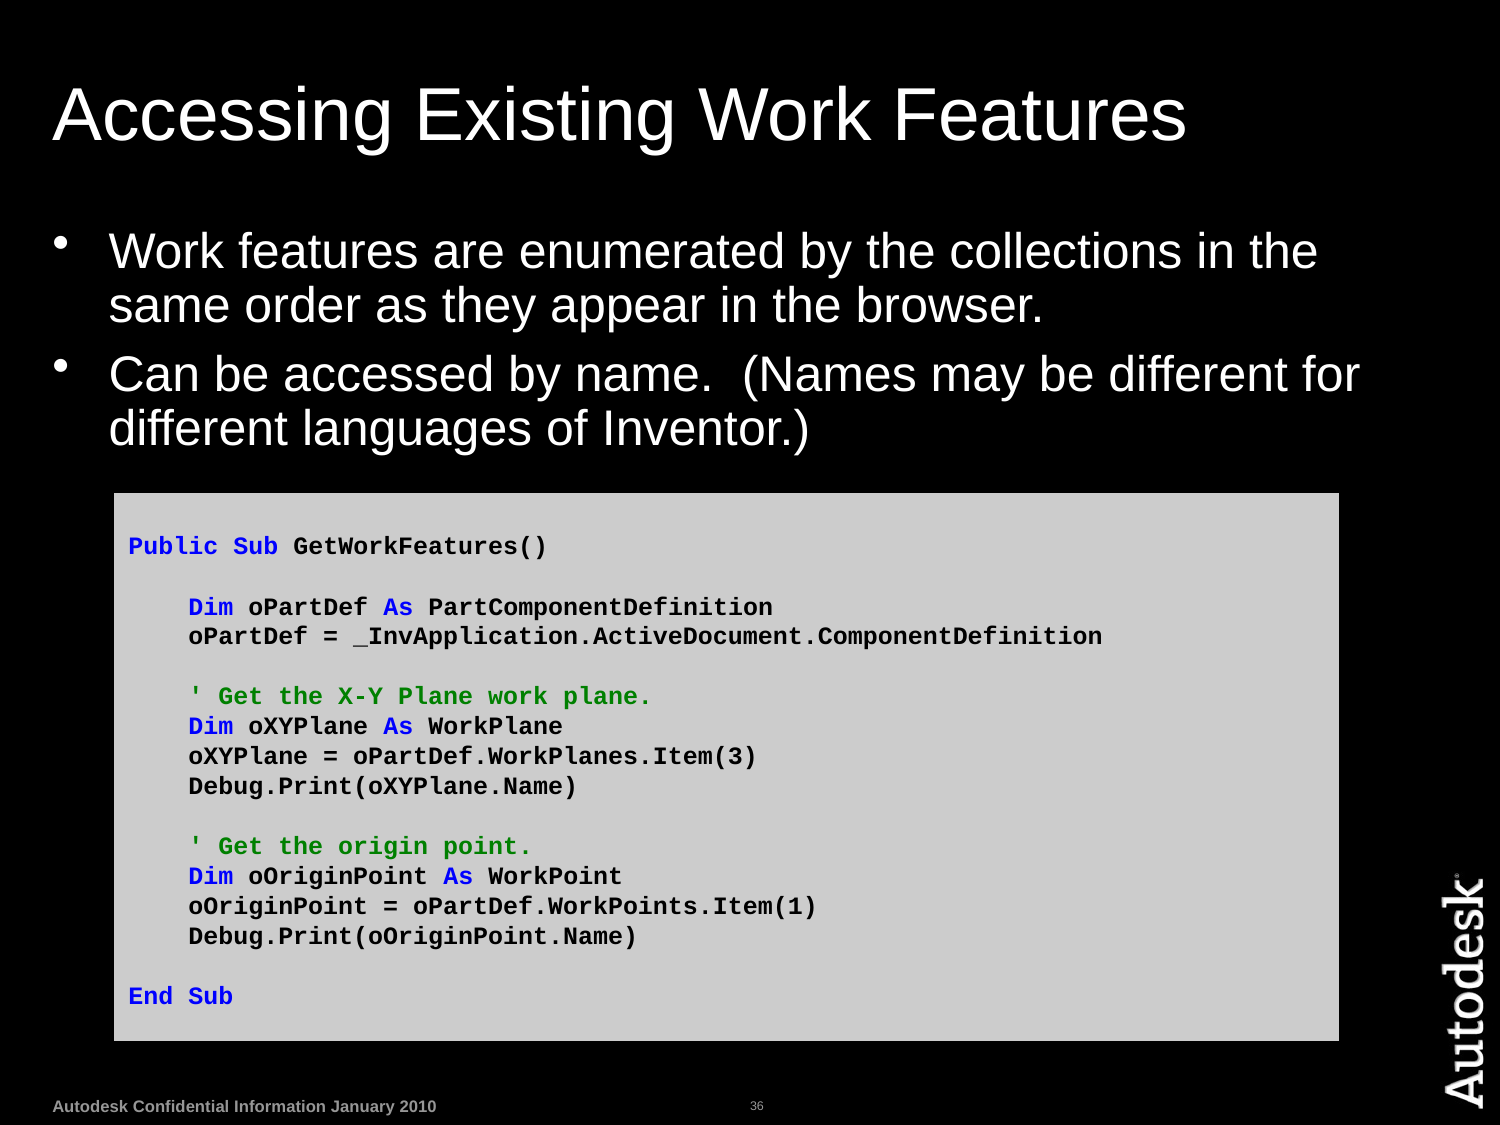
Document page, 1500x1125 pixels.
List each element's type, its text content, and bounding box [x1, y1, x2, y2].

title Accessing Existing Work Features [52, 22, 1376, 211]
picture [1402, 0, 1500, 1125]
list Work features are enumerated by the collections in the same order as they appear in the browser. Can be accessed by name. (Names may be different for different languages of Inventor.) [52, 224, 1376, 543]
text_box Public Sub GetWorkFeatures() Dim oPartDef As PartComponentDefinition oPartDef = _InvApplication.ActiveDocument.ComponentDefinition ' Get the X-Y Plane work plane. Dim oXYPlane As WorkPlane oXYPlane = oPartDef.WorkPlanes.Item(3) Debug.Print(oXYPlane.Name) ' Get the origin point. Dim oOriginPoint As WorkPoint oOriginPoint = oPartDef.WorkPoints.Item(1) Debug.Print(oOriginPoint.Name) End Sub [113, 492, 1341, 1042]
